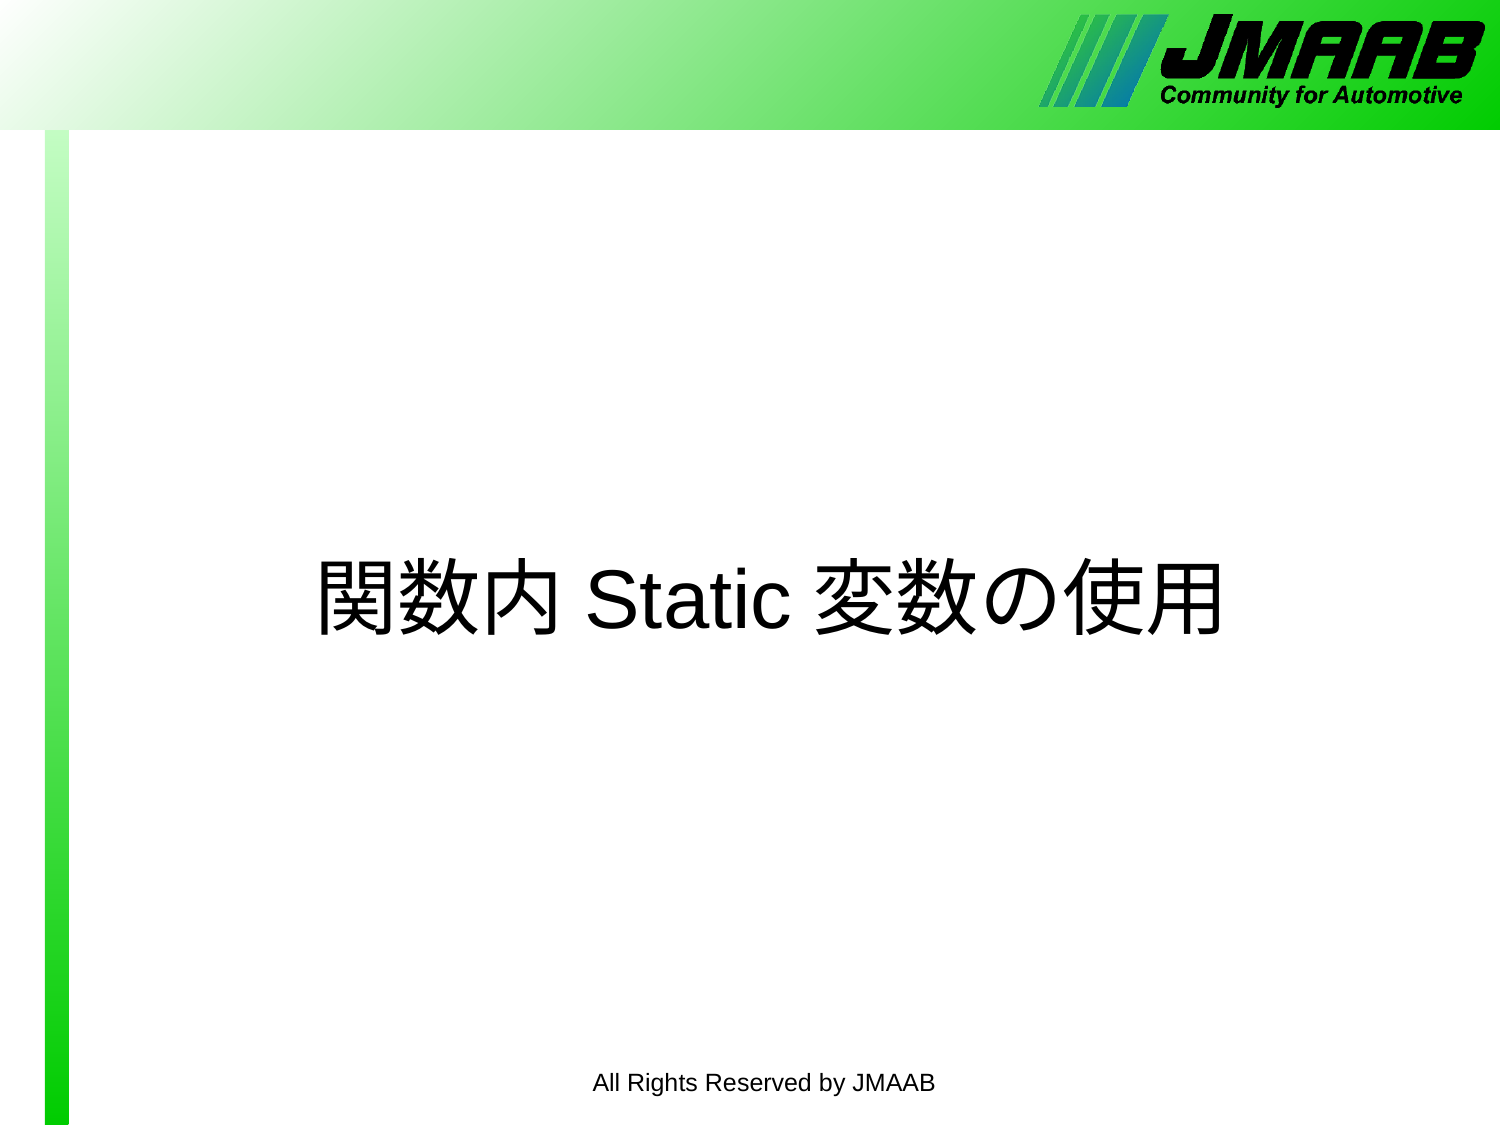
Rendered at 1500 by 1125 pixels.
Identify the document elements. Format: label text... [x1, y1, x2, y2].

picture [1036, 11, 1486, 109]
list 関数内Static変数の使用 [96, 537, 1447, 650]
